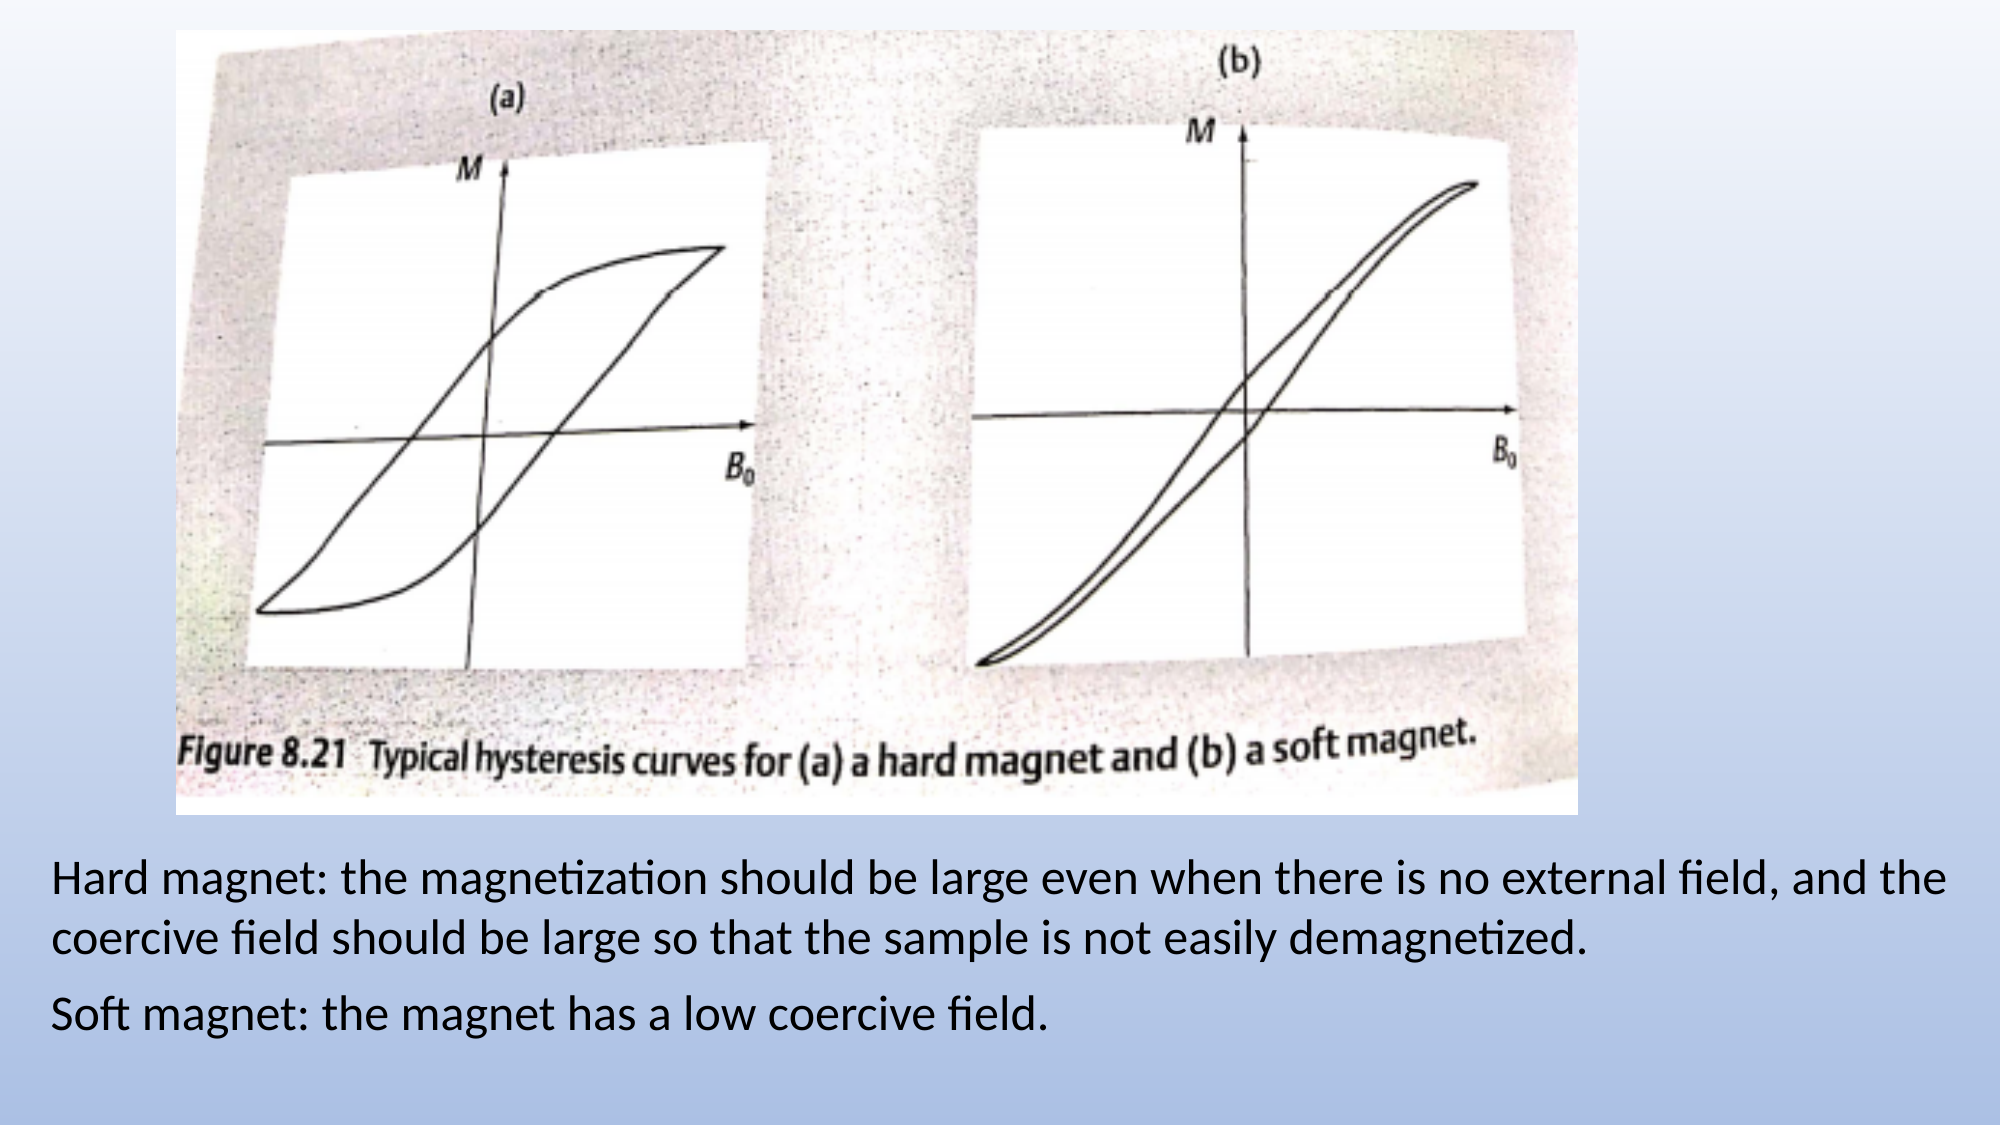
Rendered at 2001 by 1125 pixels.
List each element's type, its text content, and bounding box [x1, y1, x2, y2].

text_box Hard magnet: the magnetization should be large even when there is no external field, and the coercive field should be large so that the sample is not easily demagnetized. [36, 837, 1964, 972]
text_box Soft magnet: the magnet has a low coercive field. [35, 973, 1963, 1049]
picture [176, 30, 1578, 816]
